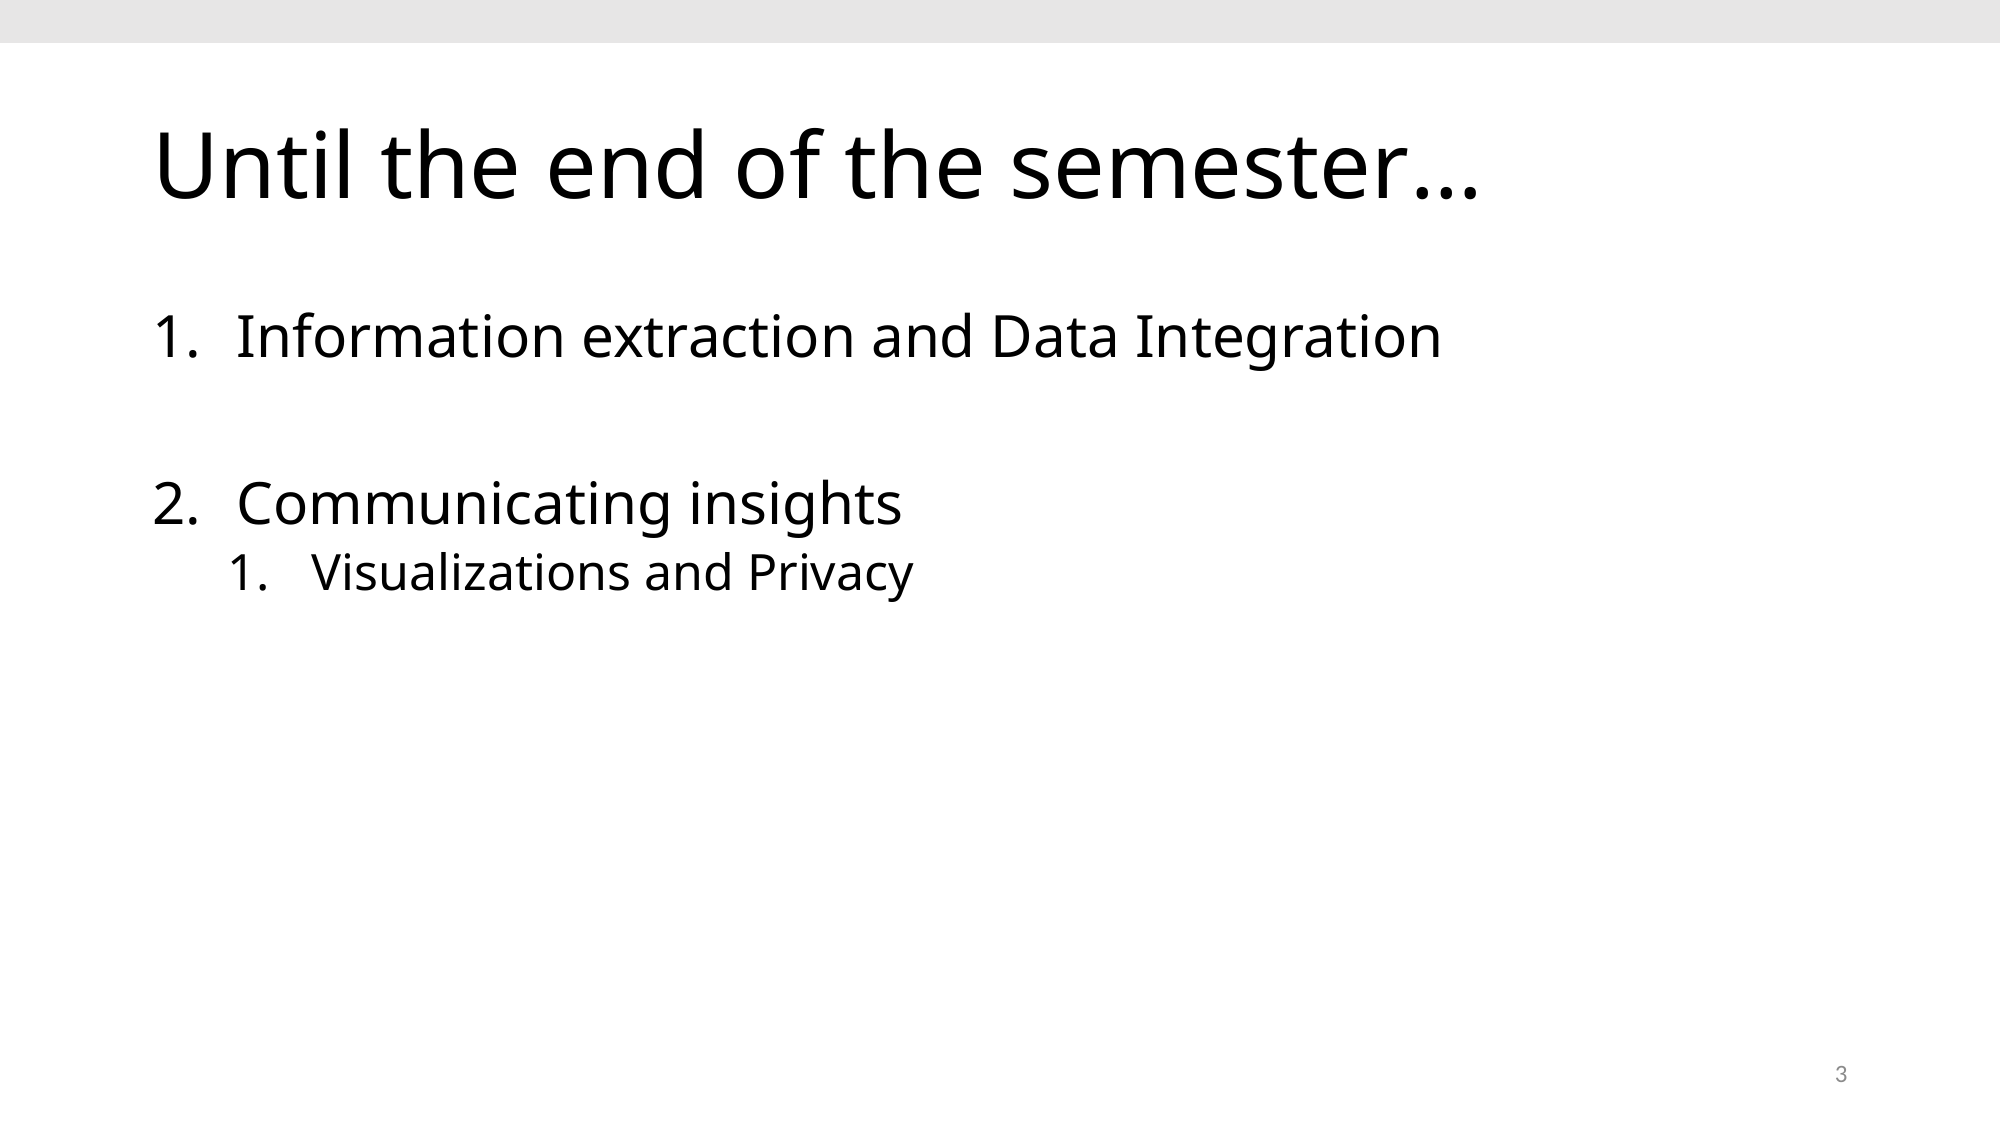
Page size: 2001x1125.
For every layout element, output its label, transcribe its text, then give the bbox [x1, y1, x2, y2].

text_box [0, 0, 2000, 44]
title Until the end of the semester… [137, 59, 1863, 278]
slide_number 3 [1412, 1042, 1863, 1103]
list Information extraction and Data Integration Communicating insights Visualizations and Privacy [137, 299, 1863, 1014]
